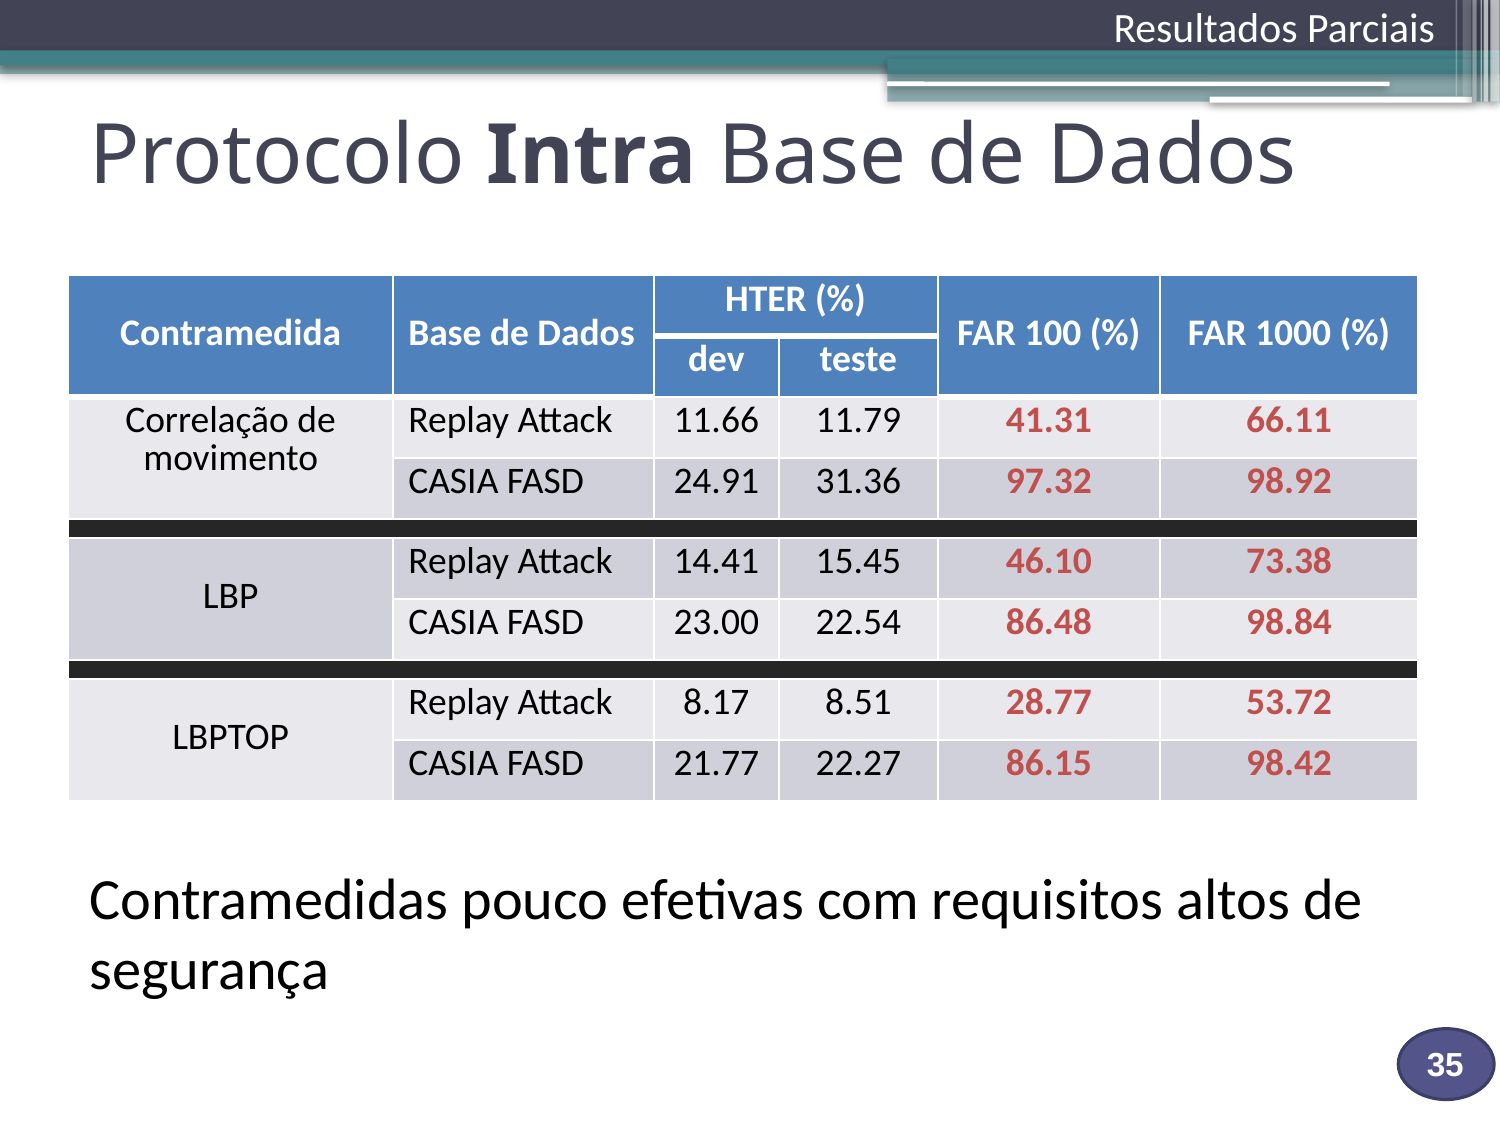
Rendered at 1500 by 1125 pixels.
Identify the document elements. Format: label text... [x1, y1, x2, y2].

table_cell 66.11 [1161, 400, 1417, 457]
table_cell [69, 520, 1417, 537]
table_cell 21.77 [655, 741, 778, 800]
table_cell [69, 661, 1417, 678]
table_cell CASIA FASD [394, 741, 653, 800]
table_cell 28.77 [939, 680, 1159, 739]
table_cell 14.41 [655, 539, 778, 598]
table_header FAR 100 (%) [939, 276, 1159, 394]
table_cell 11.79 [780, 398, 937, 457]
table_cell 98.42 [1161, 741, 1417, 800]
table_cell 98.84 [1161, 600, 1417, 659]
table_cell Correlação de movimento [69, 400, 392, 518]
table_cell 24.91 [655, 459, 778, 518]
table_cell 8.17 [655, 680, 778, 739]
table_cell 46.10 [939, 539, 1159, 598]
table_cell 22.27 [780, 741, 937, 800]
table_cell 11.66 [655, 398, 778, 457]
table_cell 98.92 [1161, 459, 1417, 518]
table_cell 22.54 [780, 600, 937, 659]
table_cell 86.48 [939, 600, 1159, 659]
table_cell 73.38 [1161, 539, 1417, 598]
table_cell CASIA FASD [394, 600, 653, 659]
table_cell Replay Attack [394, 680, 653, 739]
table_cell teste [780, 339, 937, 396]
table_header HTER (%) [655, 276, 937, 333]
text_box Resultados Parciais [1098, 0, 1450, 59]
table_cell 15.45 [780, 539, 937, 598]
table_cell LBPTOP [69, 680, 392, 800]
table_header Base de Dados [394, 276, 653, 394]
table_header FAR 1000 (%) [1161, 276, 1417, 394]
table_cell LBP [69, 539, 392, 659]
table_header Contramedida [69, 276, 392, 394]
table_cell 97.32 [939, 459, 1159, 518]
table_cell 31.36 [780, 459, 937, 518]
table_cell Replay Attack [394, 400, 653, 457]
table_cell 86.15 [939, 741, 1159, 800]
table_cell 8.51 [780, 680, 937, 739]
table_cell CASIA FASD [394, 459, 653, 518]
list Contramedidas pouco efetivas com requisitos altos de segurança [75, 243, 1425, 1079]
table_cell Replay Attack [394, 539, 653, 598]
table_cell 41.31 [939, 400, 1159, 457]
table_cell dev [655, 339, 778, 396]
table_cell 53.72 [1161, 680, 1417, 739]
title Protocolo Intra Base de Dados [74, 62, 1425, 238]
table_cell 23.00 [655, 600, 778, 659]
